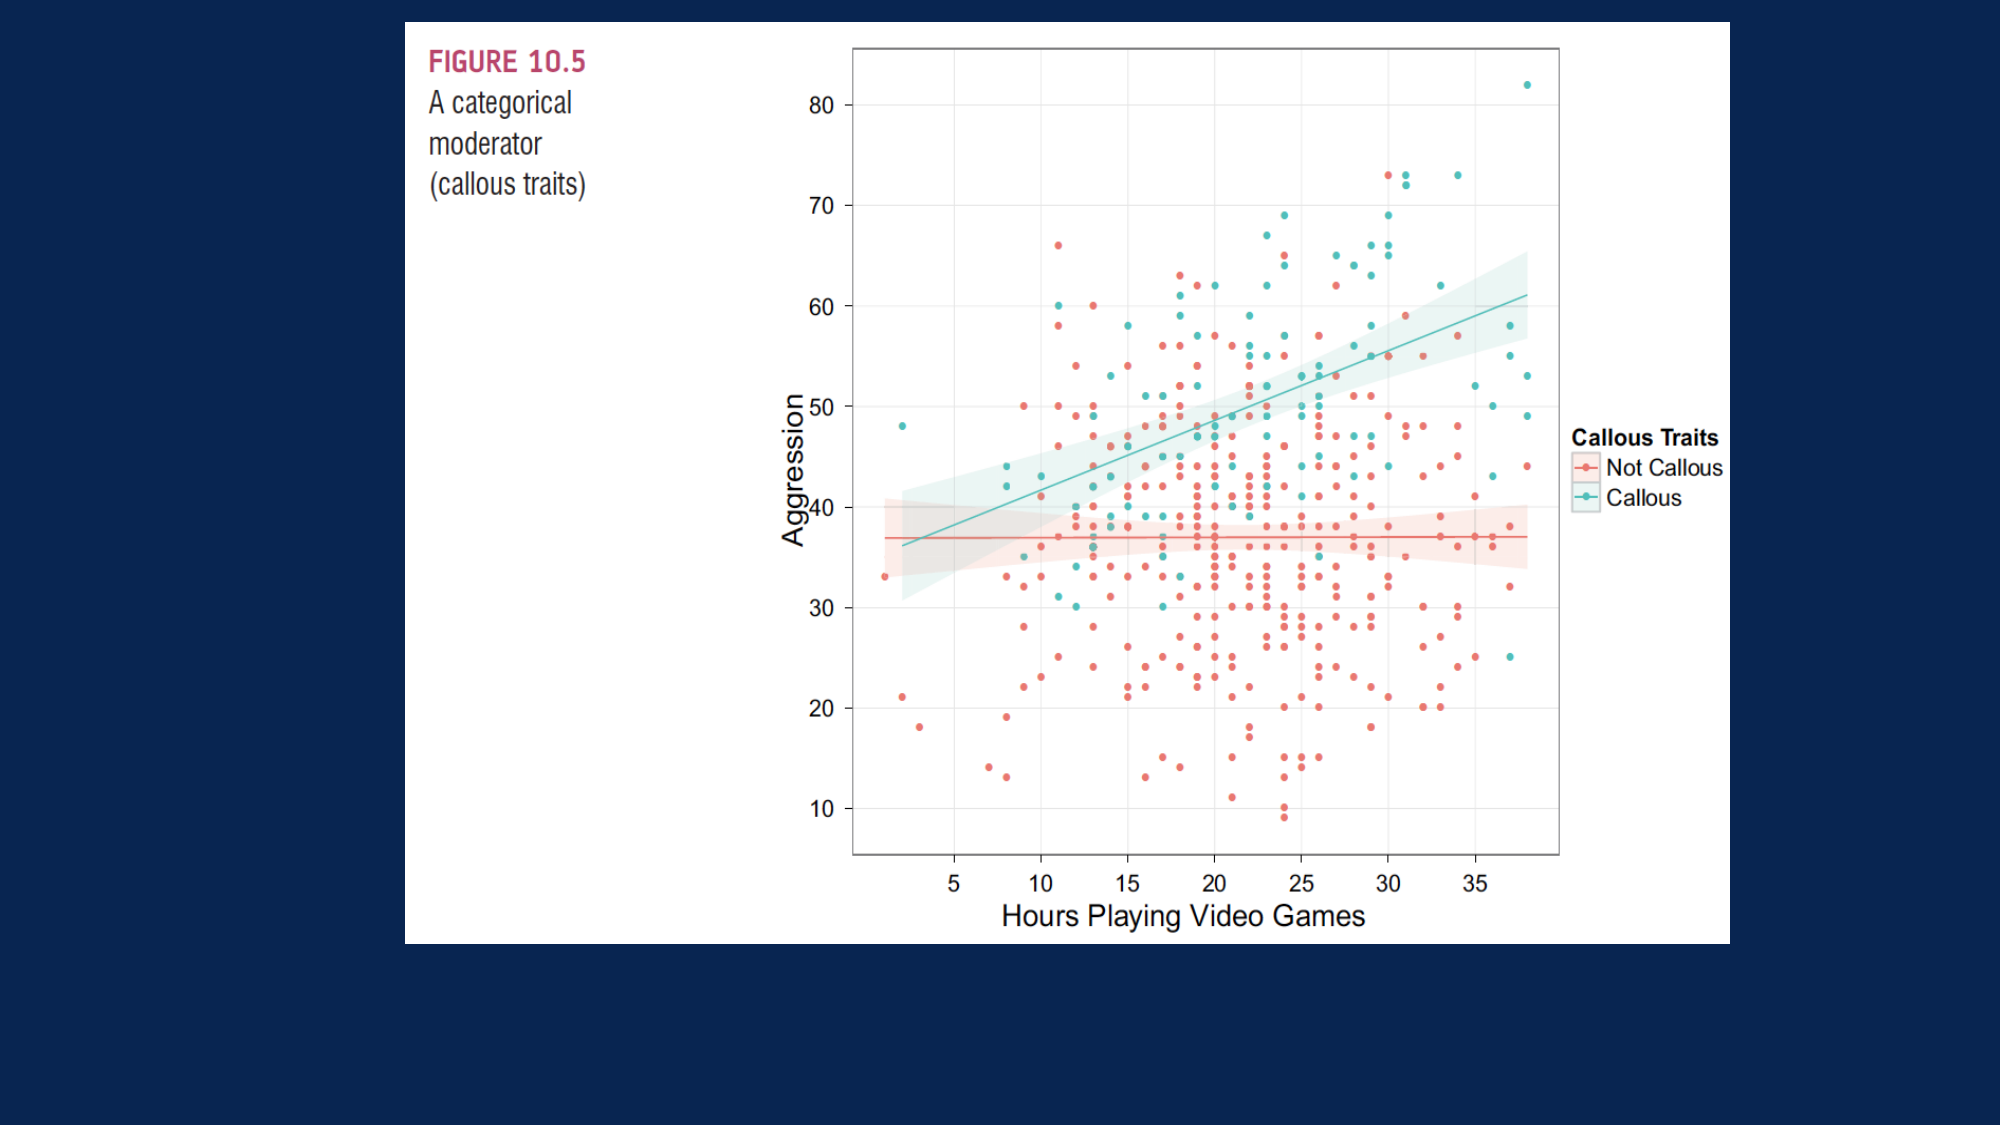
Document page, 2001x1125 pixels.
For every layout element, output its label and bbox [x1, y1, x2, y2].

picture [405, 22, 1730, 945]
